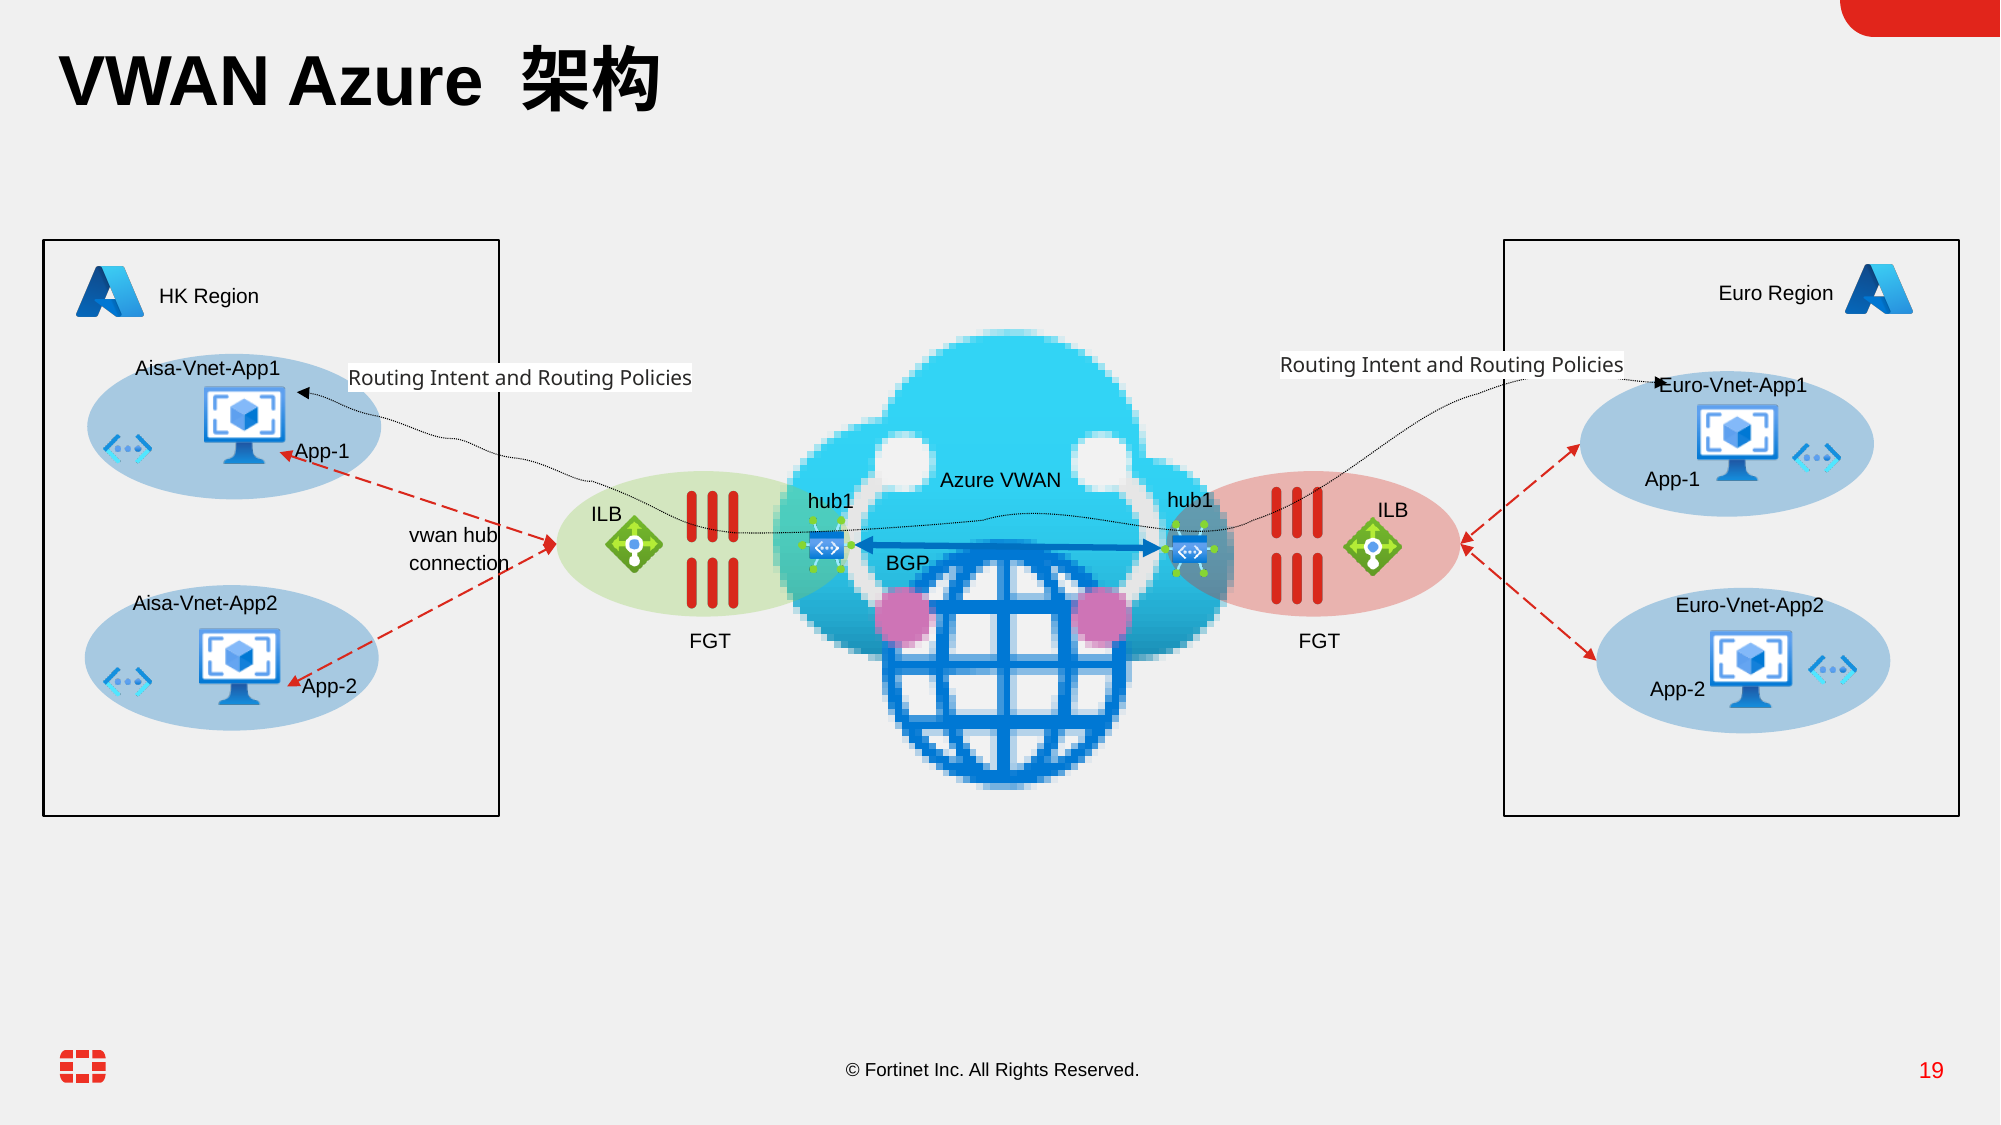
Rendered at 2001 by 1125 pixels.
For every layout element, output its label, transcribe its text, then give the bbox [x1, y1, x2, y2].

picture [1343, 517, 1402, 576]
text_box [87, 349, 388, 500]
text_box HK Region [144, 278, 275, 316]
text_box Routing Intent and Routing Policies [388, 360, 707, 398]
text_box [855, 544, 1161, 549]
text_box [557, 471, 851, 661]
picture [1259, 540, 1335, 617]
picture [674, 545, 751, 621]
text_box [1579, 367, 1874, 517]
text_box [1166, 471, 1460, 661]
text_box [1248, 385, 1503, 471]
text_box [1504, 239, 1960, 816]
text_box [388, 389, 759, 471]
picture [605, 515, 663, 573]
title VWAN Azure 架构 [43, 23, 1822, 143]
picture [76, 266, 144, 317]
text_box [387, 452, 557, 544]
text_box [84, 584, 396, 731]
picture [759, 316, 1248, 804]
text_box Routing Intent and Routing Policies [1265, 347, 1639, 385]
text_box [1460, 543, 1597, 661]
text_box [1596, 587, 1891, 734]
picture [1845, 264, 1913, 314]
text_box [395, 543, 557, 687]
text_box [1460, 443, 1581, 543]
text_box [43, 239, 499, 816]
